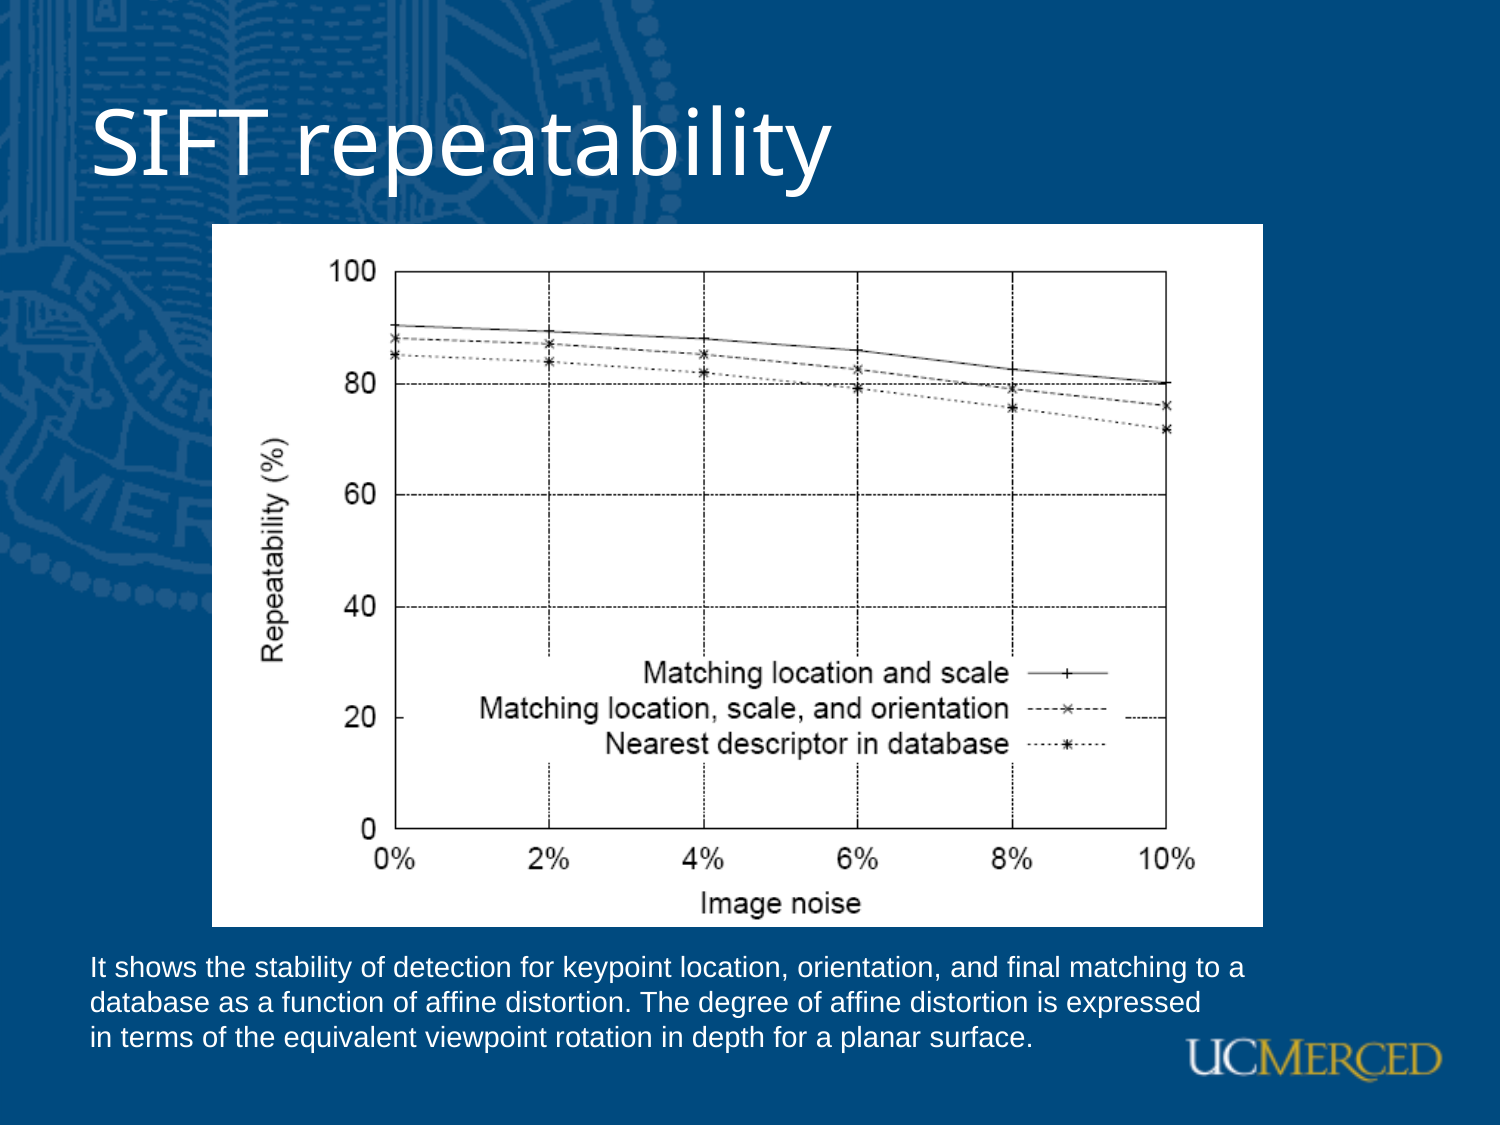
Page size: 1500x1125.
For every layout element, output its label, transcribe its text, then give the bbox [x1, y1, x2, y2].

picture [0, 0, 1500, 1125]
text_box It shows the stability of detection for keypoint location, orientation, and ﬁnal matching to a database as a function of afﬁne distortion. The degree of afﬁne distortion is expressed in terms of the equivalent viewpoint rotation in depth for a planar surface. [74, 941, 1352, 1061]
title SIFT repeatability [75, 45, 1425, 233]
